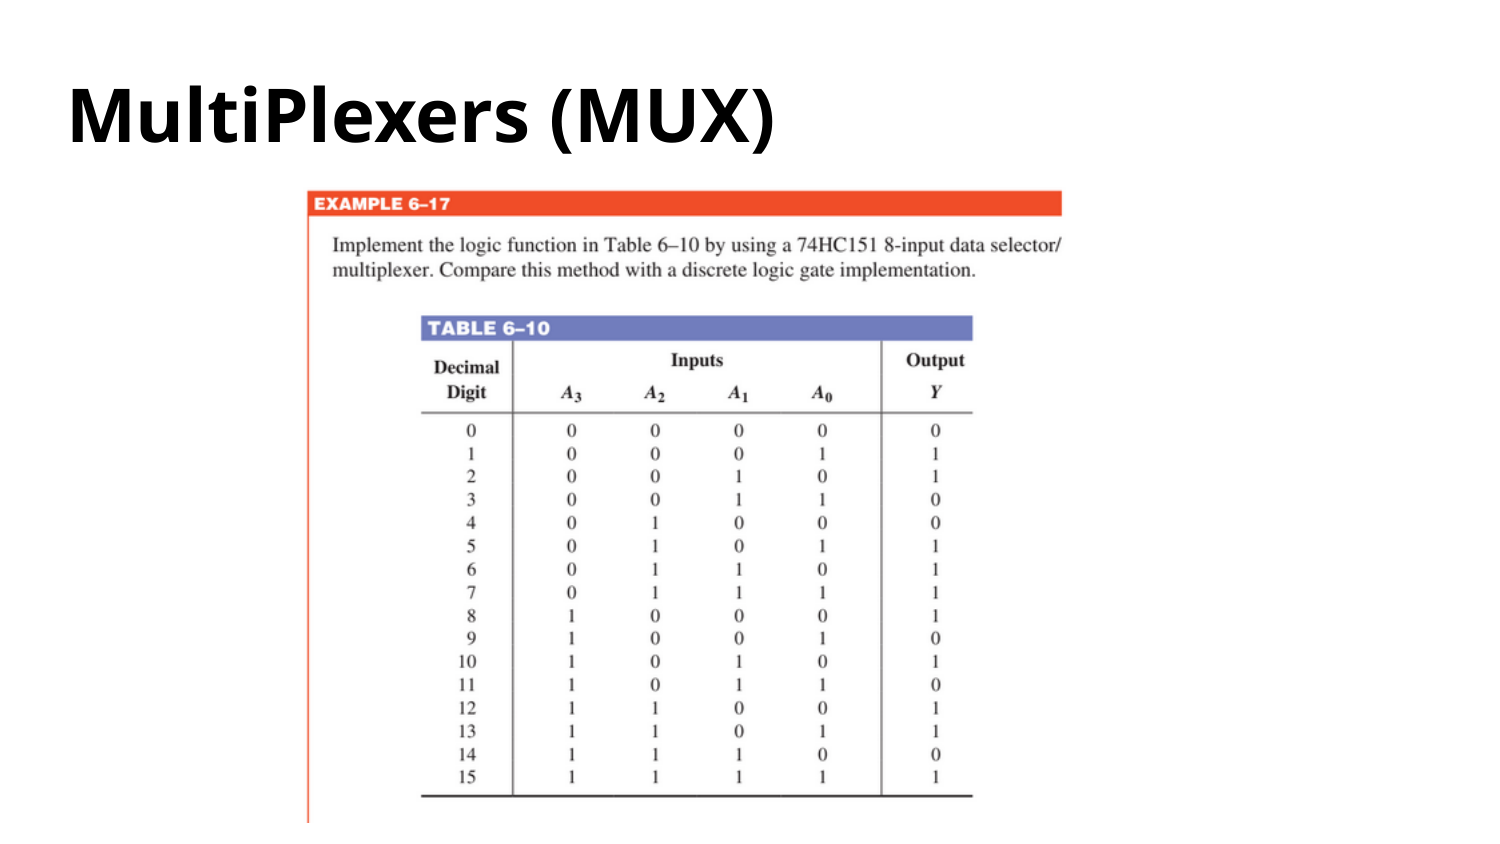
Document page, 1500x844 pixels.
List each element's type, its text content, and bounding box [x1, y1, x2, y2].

picture [292, 169, 1086, 824]
title MultiPlexers (MUX) [51, 48, 1449, 180]
